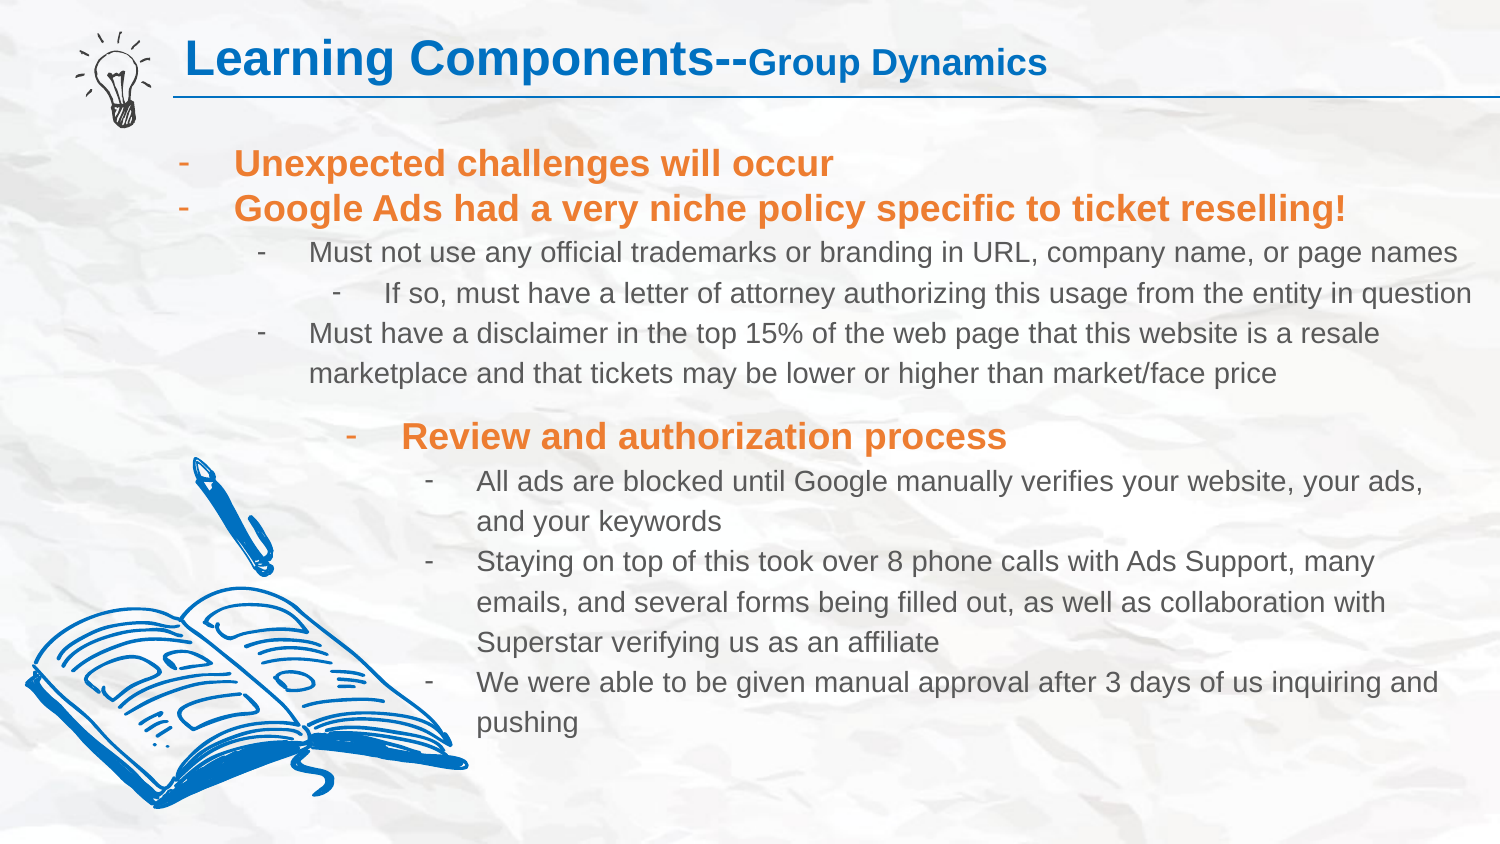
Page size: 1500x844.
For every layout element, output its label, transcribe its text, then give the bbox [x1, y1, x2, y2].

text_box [189, 457, 279, 579]
text_box Review and authorization process All ads are blocked until Google manually verifies your website, your ads, and your keywords Staying on top of this took over 8 phone calls with Ads Support, many emails, and several forms being filled out, as well as collaboration with Superstar verifying us as an affiliate We were able to be given manual approval after 3 days of us inquiring and pushing [311, 390, 1480, 810]
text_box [74, 31, 153, 129]
picture [0, 0, 1500, 844]
text_box Learning Components--Group Dynamics [173, 19, 1206, 83]
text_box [24, 584, 472, 811]
text_box Unexpected challenges will occur [144, 117, 1356, 200]
text_box Google Ads had a very niche policy specific to ticket reselling! Must not use any official trademarks or branding in URL, company name, or page names If so, must have a letter of attorney authorizing this usage from the entity in question Must have a disclaimer in the top 15% of the web page that this website is a resale marketplace and that tickets may be lower or higher than market/face price [144, 83, 1500, 435]
